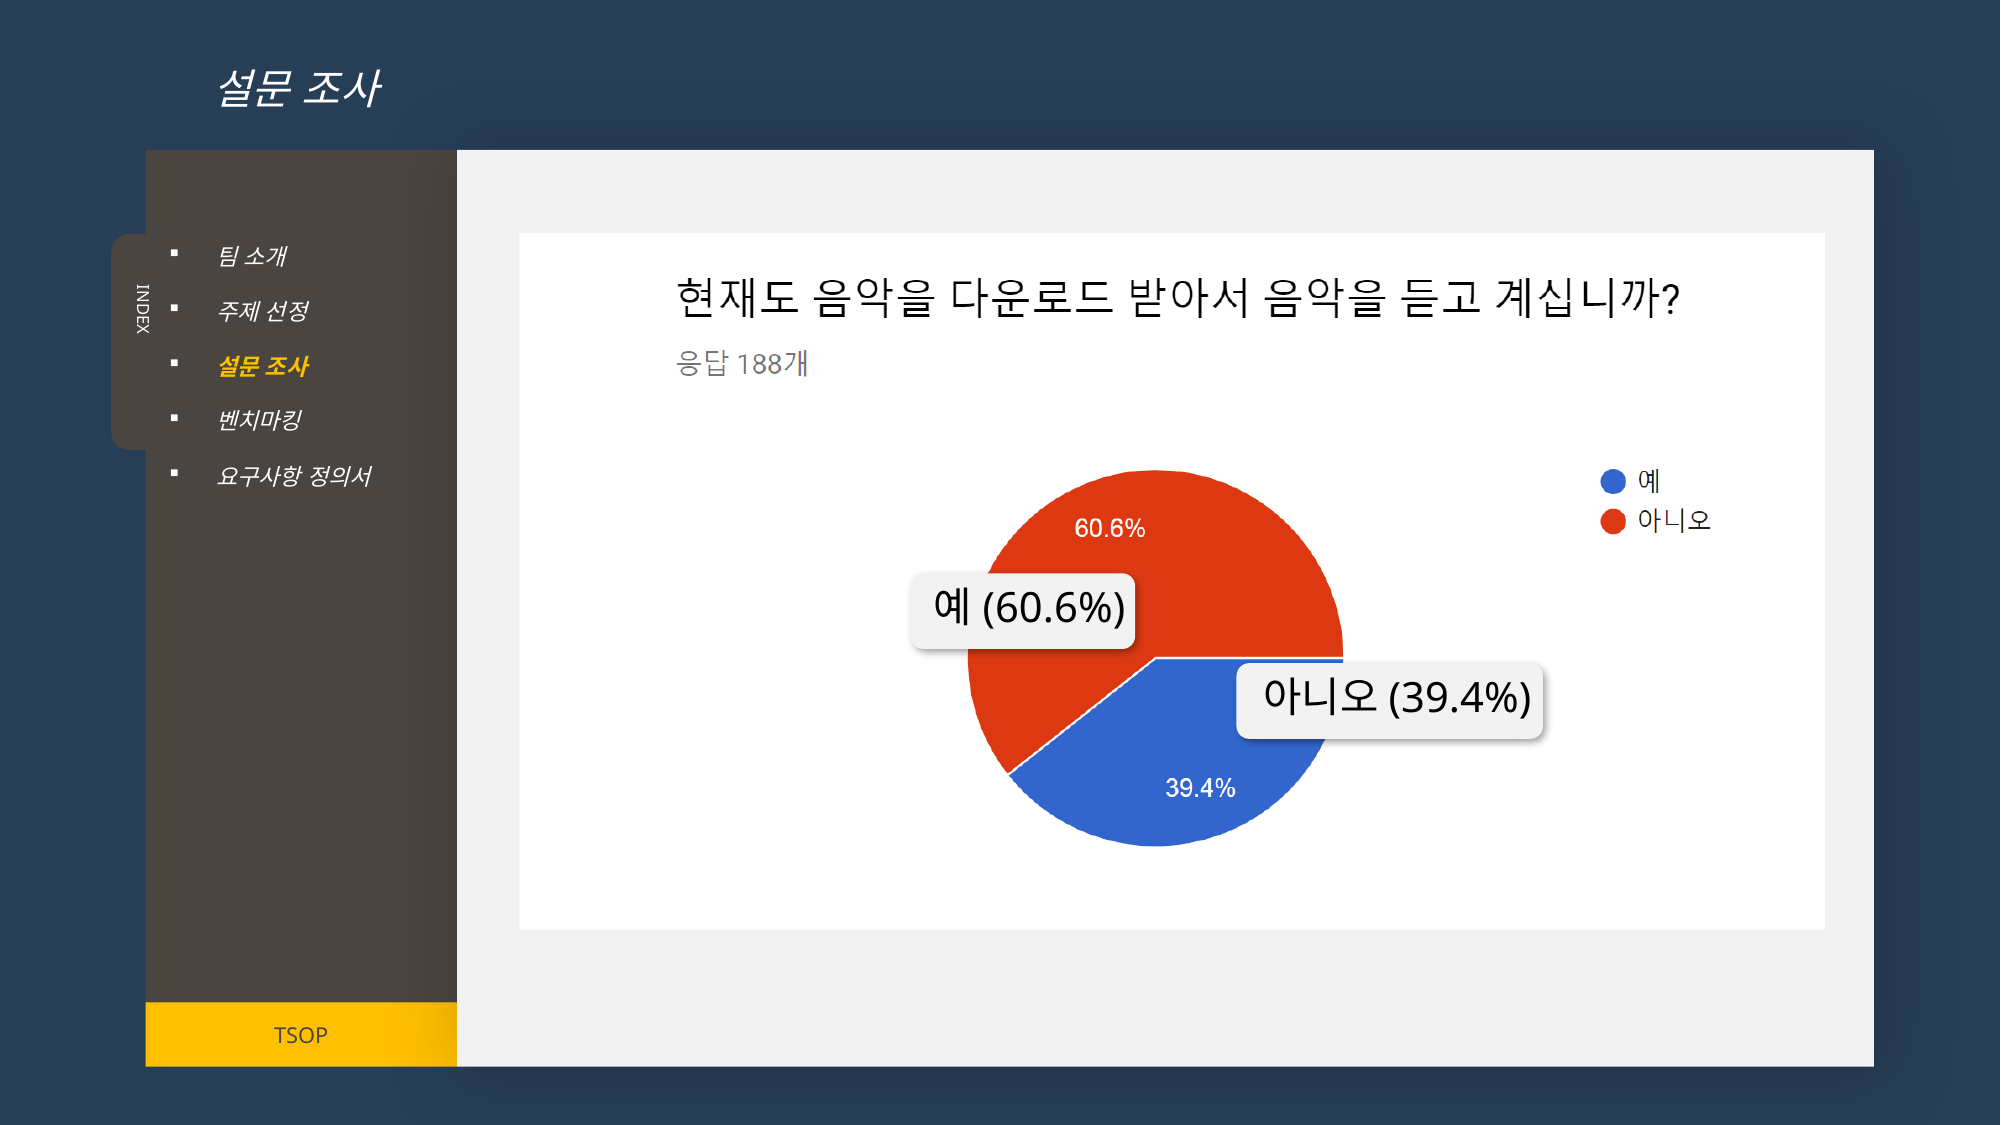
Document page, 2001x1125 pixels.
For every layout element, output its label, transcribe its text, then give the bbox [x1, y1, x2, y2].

picture [588, 239, 1740, 878]
text_box [518, 232, 1826, 931]
text_box 설문 조사 [198, 30, 853, 121]
text_box [456, 149, 1875, 1068]
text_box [110, 149, 458, 1067]
